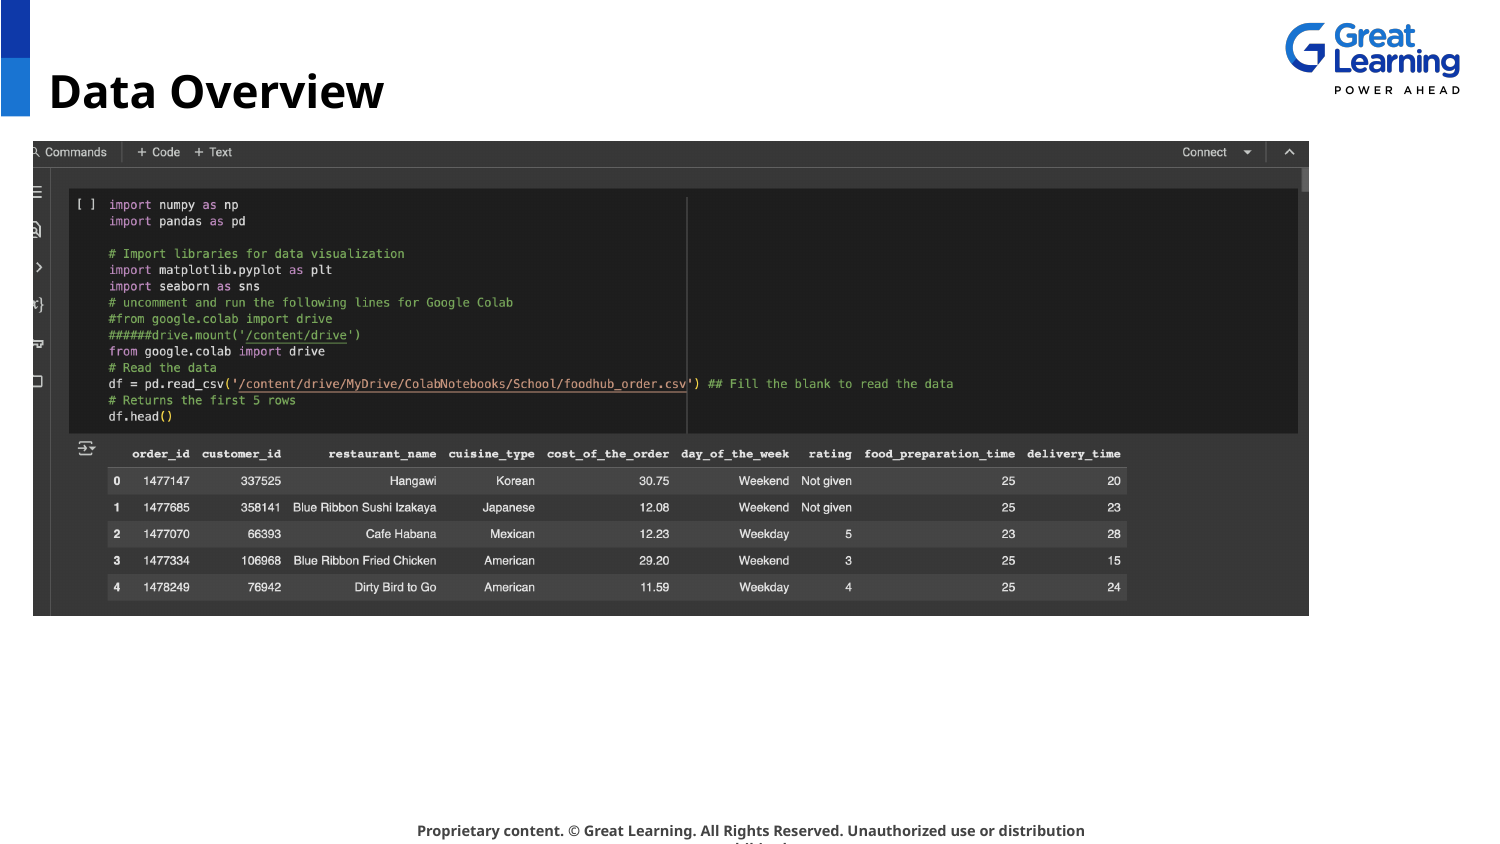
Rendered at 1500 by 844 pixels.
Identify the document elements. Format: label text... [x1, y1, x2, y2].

title Data Overview [33, 47, 1431, 142]
picture [1258, 11, 1487, 106]
picture [32, 141, 1309, 616]
